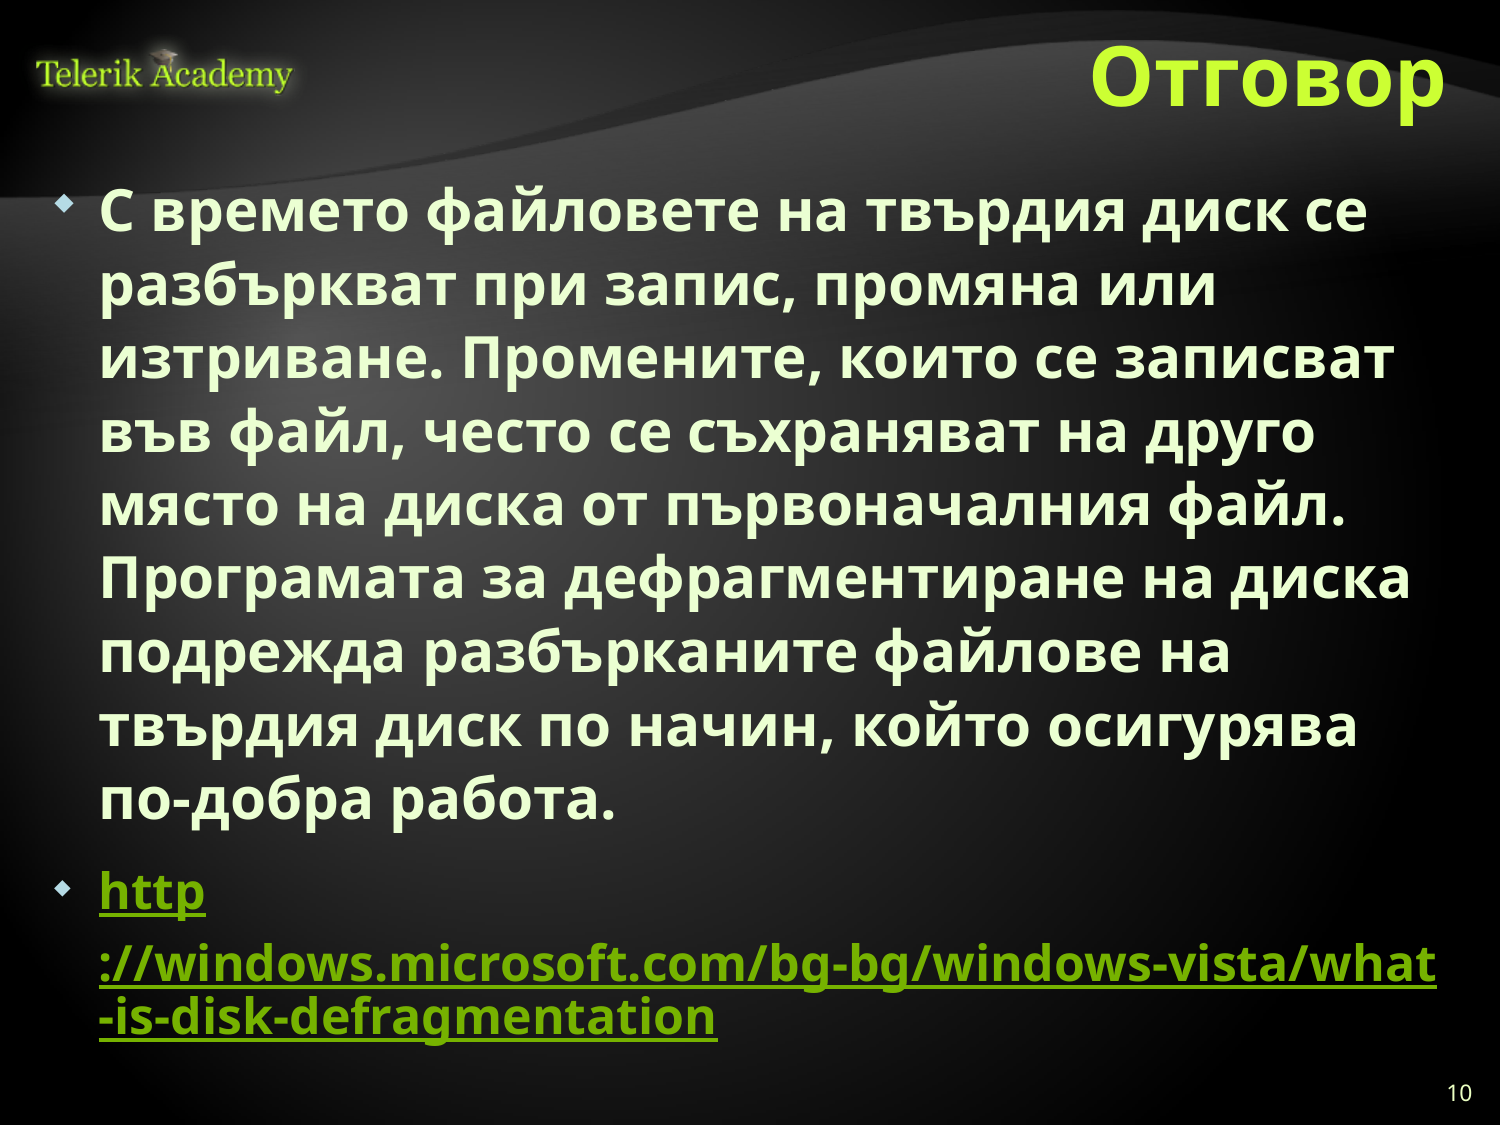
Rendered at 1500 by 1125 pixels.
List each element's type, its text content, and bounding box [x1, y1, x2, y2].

picture [0, 0, 1500, 1125]
list С времето файловете на твърдия диск се разбъркват при запис, промяна или изтриване. Промените, които се записват във файл, често се съхраняват на друго място на диска от първоначалния файл. Програмата за дефрагментиране на диска подрежда разбърканите файлове на твърдия диск по начин, който осигурява по-добра работа. http://windows.microsoft.com/bg-bg/windows-vista/what-is-disk-defragmentation [37, 162, 1463, 1088]
slide_number 10 [1412, 1074, 1488, 1113]
title Отговор [16, 12, 1463, 150]
